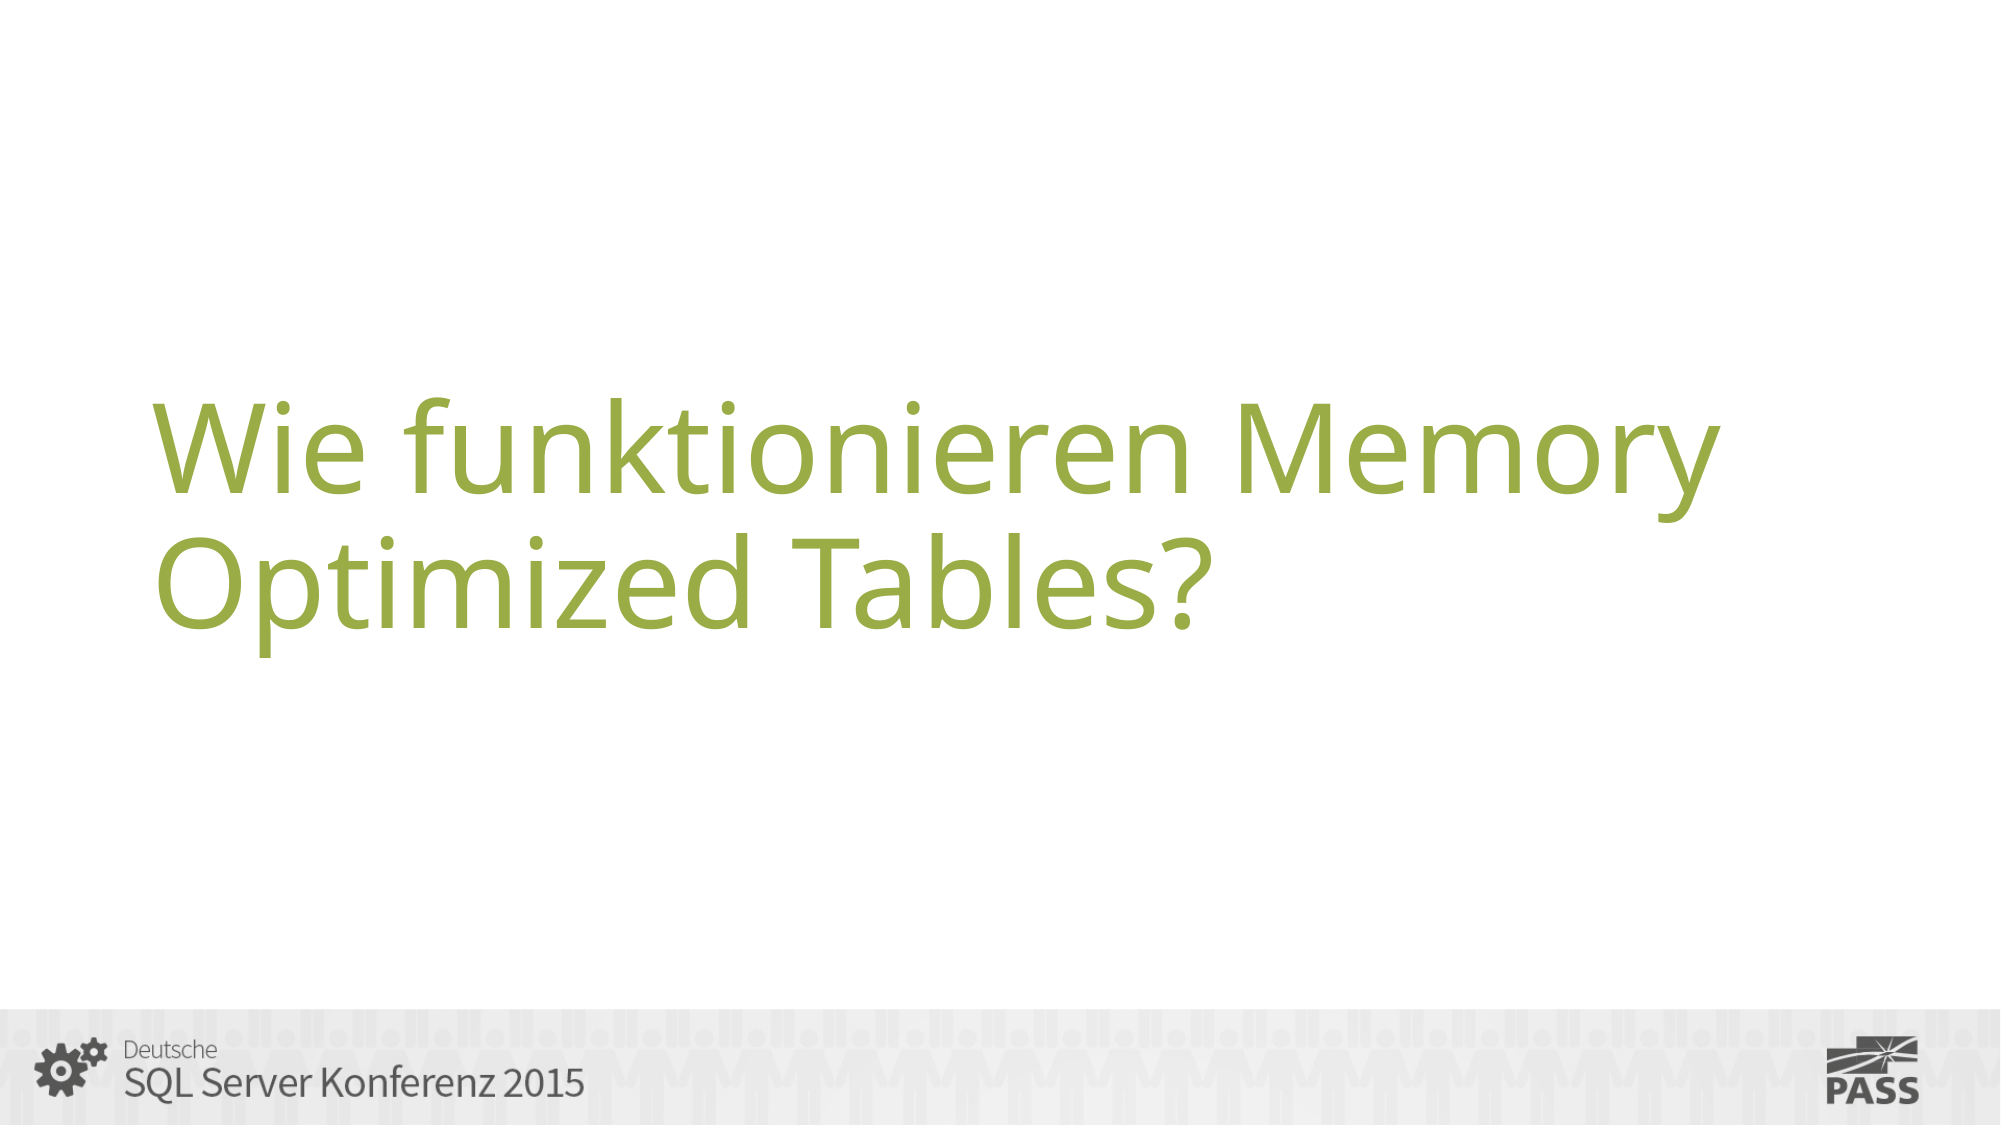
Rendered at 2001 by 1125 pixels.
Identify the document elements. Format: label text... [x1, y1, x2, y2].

picture [0, 0, 2001, 1125]
title Wie funktionieren Memory Optimized Tables? [136, 195, 1862, 663]
